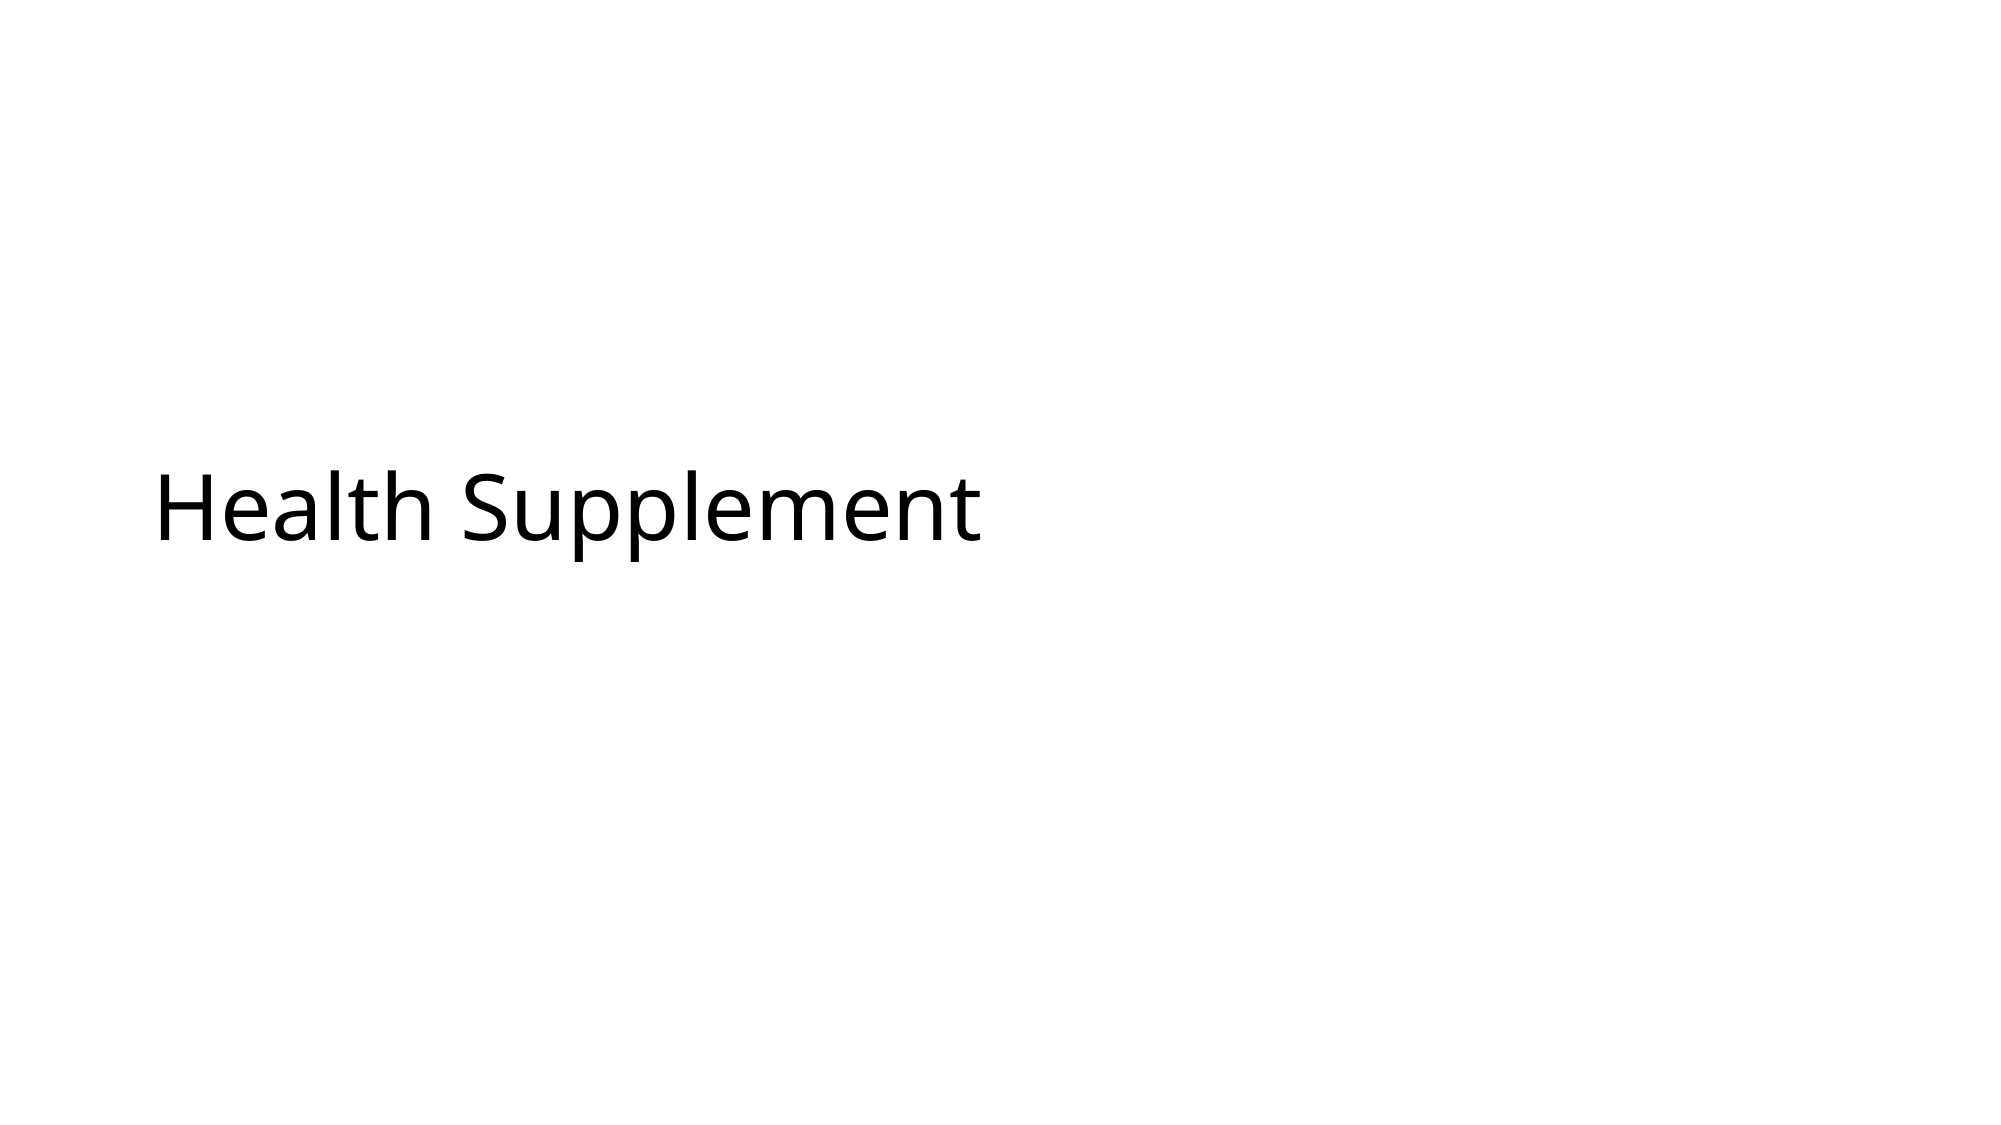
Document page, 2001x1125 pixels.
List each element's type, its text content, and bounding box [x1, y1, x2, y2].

title Health Supplement [137, 453, 1863, 672]
